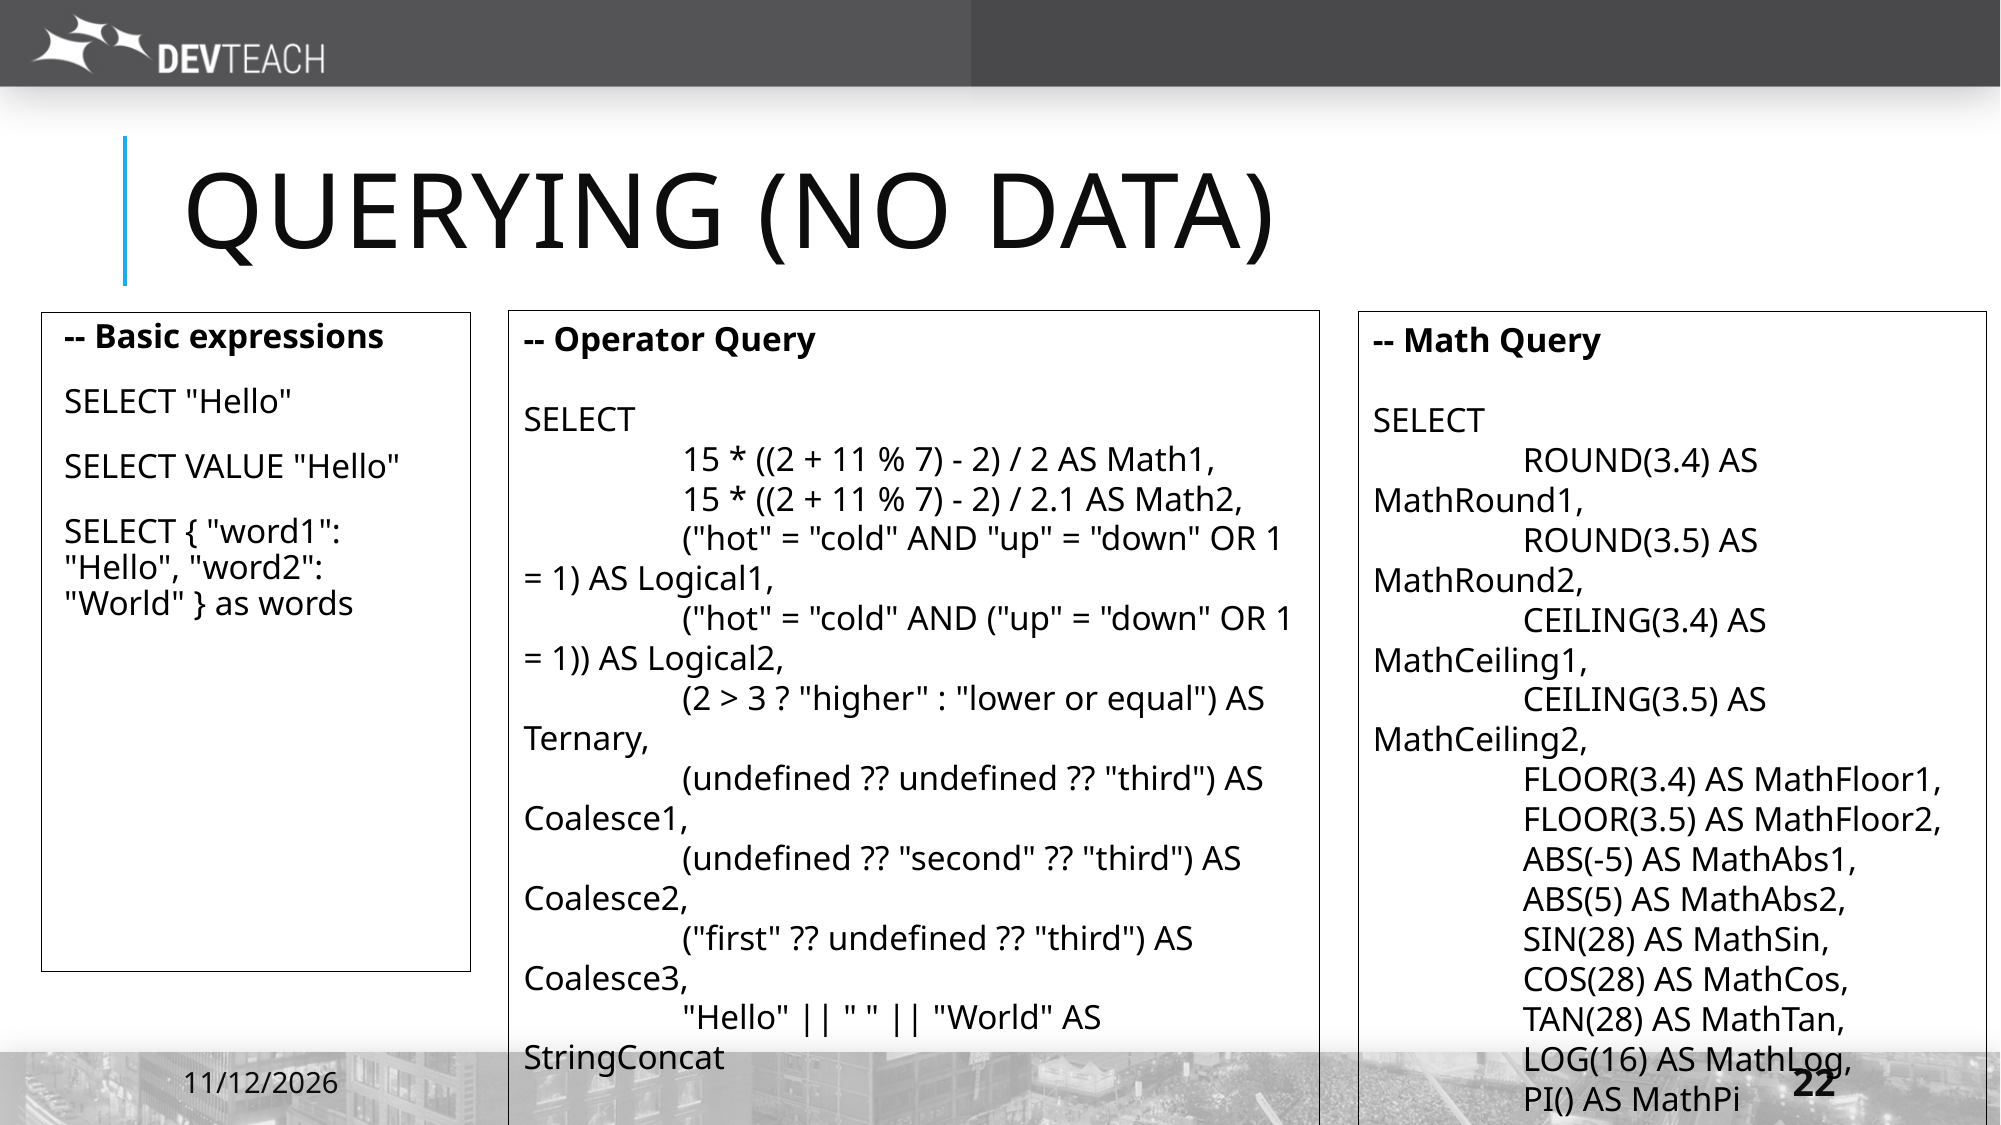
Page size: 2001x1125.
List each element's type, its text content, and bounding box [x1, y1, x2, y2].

text_box -- Operator Query SELECT 15 * ((2 + 11 % 7) - 2) / 2 AS Math1, 15 * ((2 + 11 % 7) - 2) / 2.1 AS Math2, ("hot" = "cold" AND "up" = "down" OR 1 = 1) AS Logical1, ("hot" = "cold" AND ("up" = "down" OR 1 = 1)) AS Logical2, (2 > 3 ? "higher" : "lower or equal") AS Ternary, (undefined ?? undefined ?? "third") AS Coalesce1, (undefined ?? "second" ?? "third") AS Coalesce2, ("first" ?? undefined ?? "third") AS Coalesce3, "Hello" || " " || "World" AS StringConcat [508, 310, 1320, 1125]
text_box -- Math Query SELECT ROUND(3.4) AS MathRound1, ROUND(3.5) AS MathRound2, CEILING(3.4) AS MathCeiling1, CEILING(3.5) AS MathCeiling2, FLOOR(3.4) AS MathFloor1, FLOOR(3.5) AS MathFloor2, ABS(-5) AS MathAbs1, ABS(5) AS MathAbs2, SIN(28) AS MathSin, COS(28) AS MathCos, TAN(28) AS MathTan, LOG(16) AS MathLog, PI() AS MathPi [1358, 311, 1987, 1125]
list -- Basic expressions SELECT "Hello" SELECT VALUE "Hello" SELECT { "word1": "Hello", "word2": "World" } as words [41, 312, 471, 972]
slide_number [168, 1061, 508, 1107]
picture [0, 0, 2001, 1125]
picture [1320, 342, 1358, 1125]
title QUERYING (NO DATA) [168, 96, 1763, 342]
